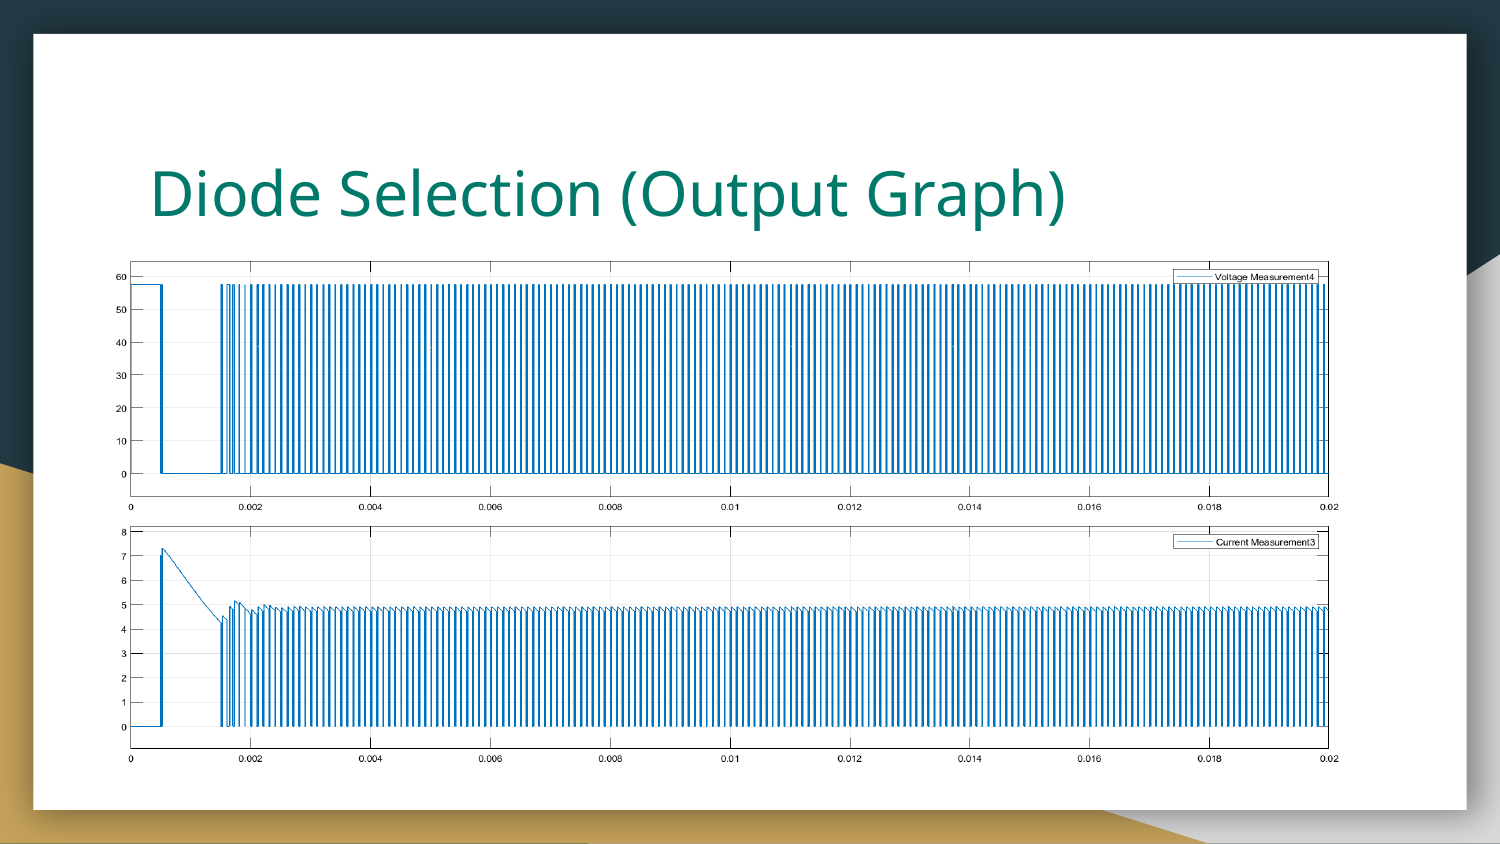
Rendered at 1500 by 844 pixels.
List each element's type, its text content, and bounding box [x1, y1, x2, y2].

title Diode Selection (Output Graph) [134, 138, 1366, 296]
picture [114, 253, 1347, 782]
